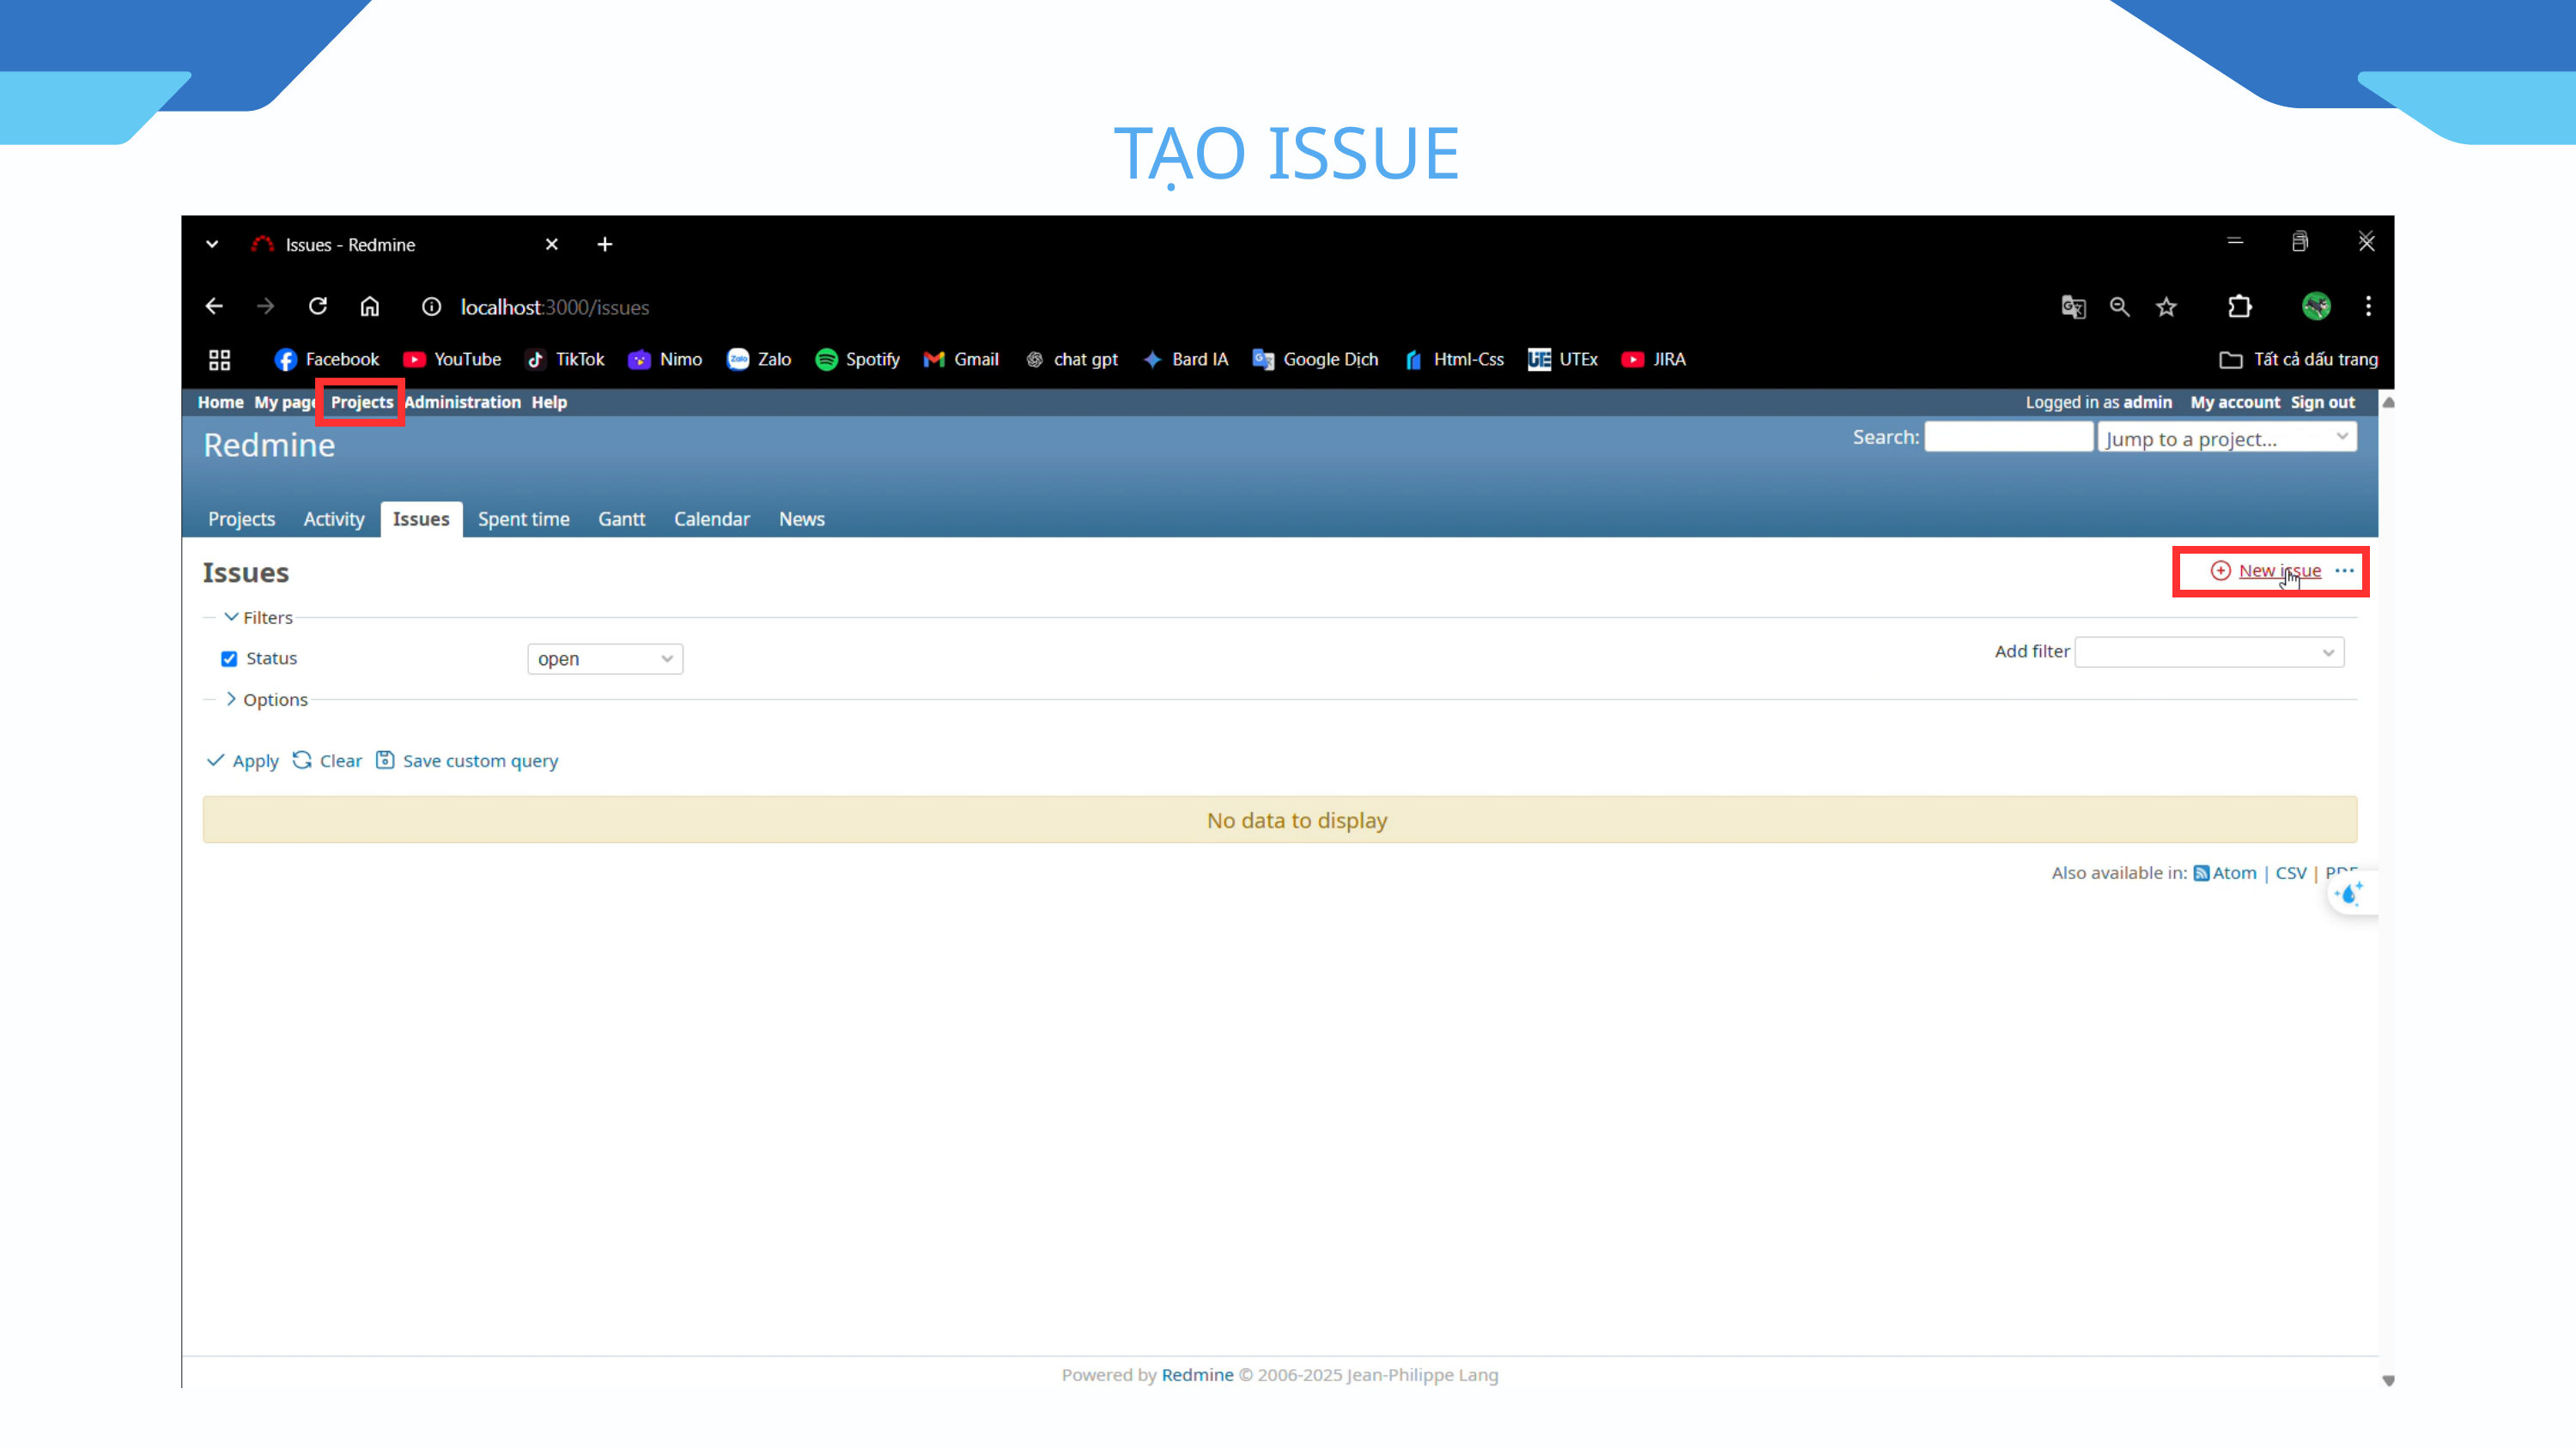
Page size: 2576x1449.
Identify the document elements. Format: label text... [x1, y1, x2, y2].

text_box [2029, 0, 2576, 109]
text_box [319, 381, 402, 423]
text_box TẠO ISSUE [530, 93, 2046, 193]
text_box [181, 215, 2395, 1388]
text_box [0, 71, 197, 145]
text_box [2176, 549, 2366, 594]
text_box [0, 0, 423, 112]
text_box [2342, 71, 2576, 145]
